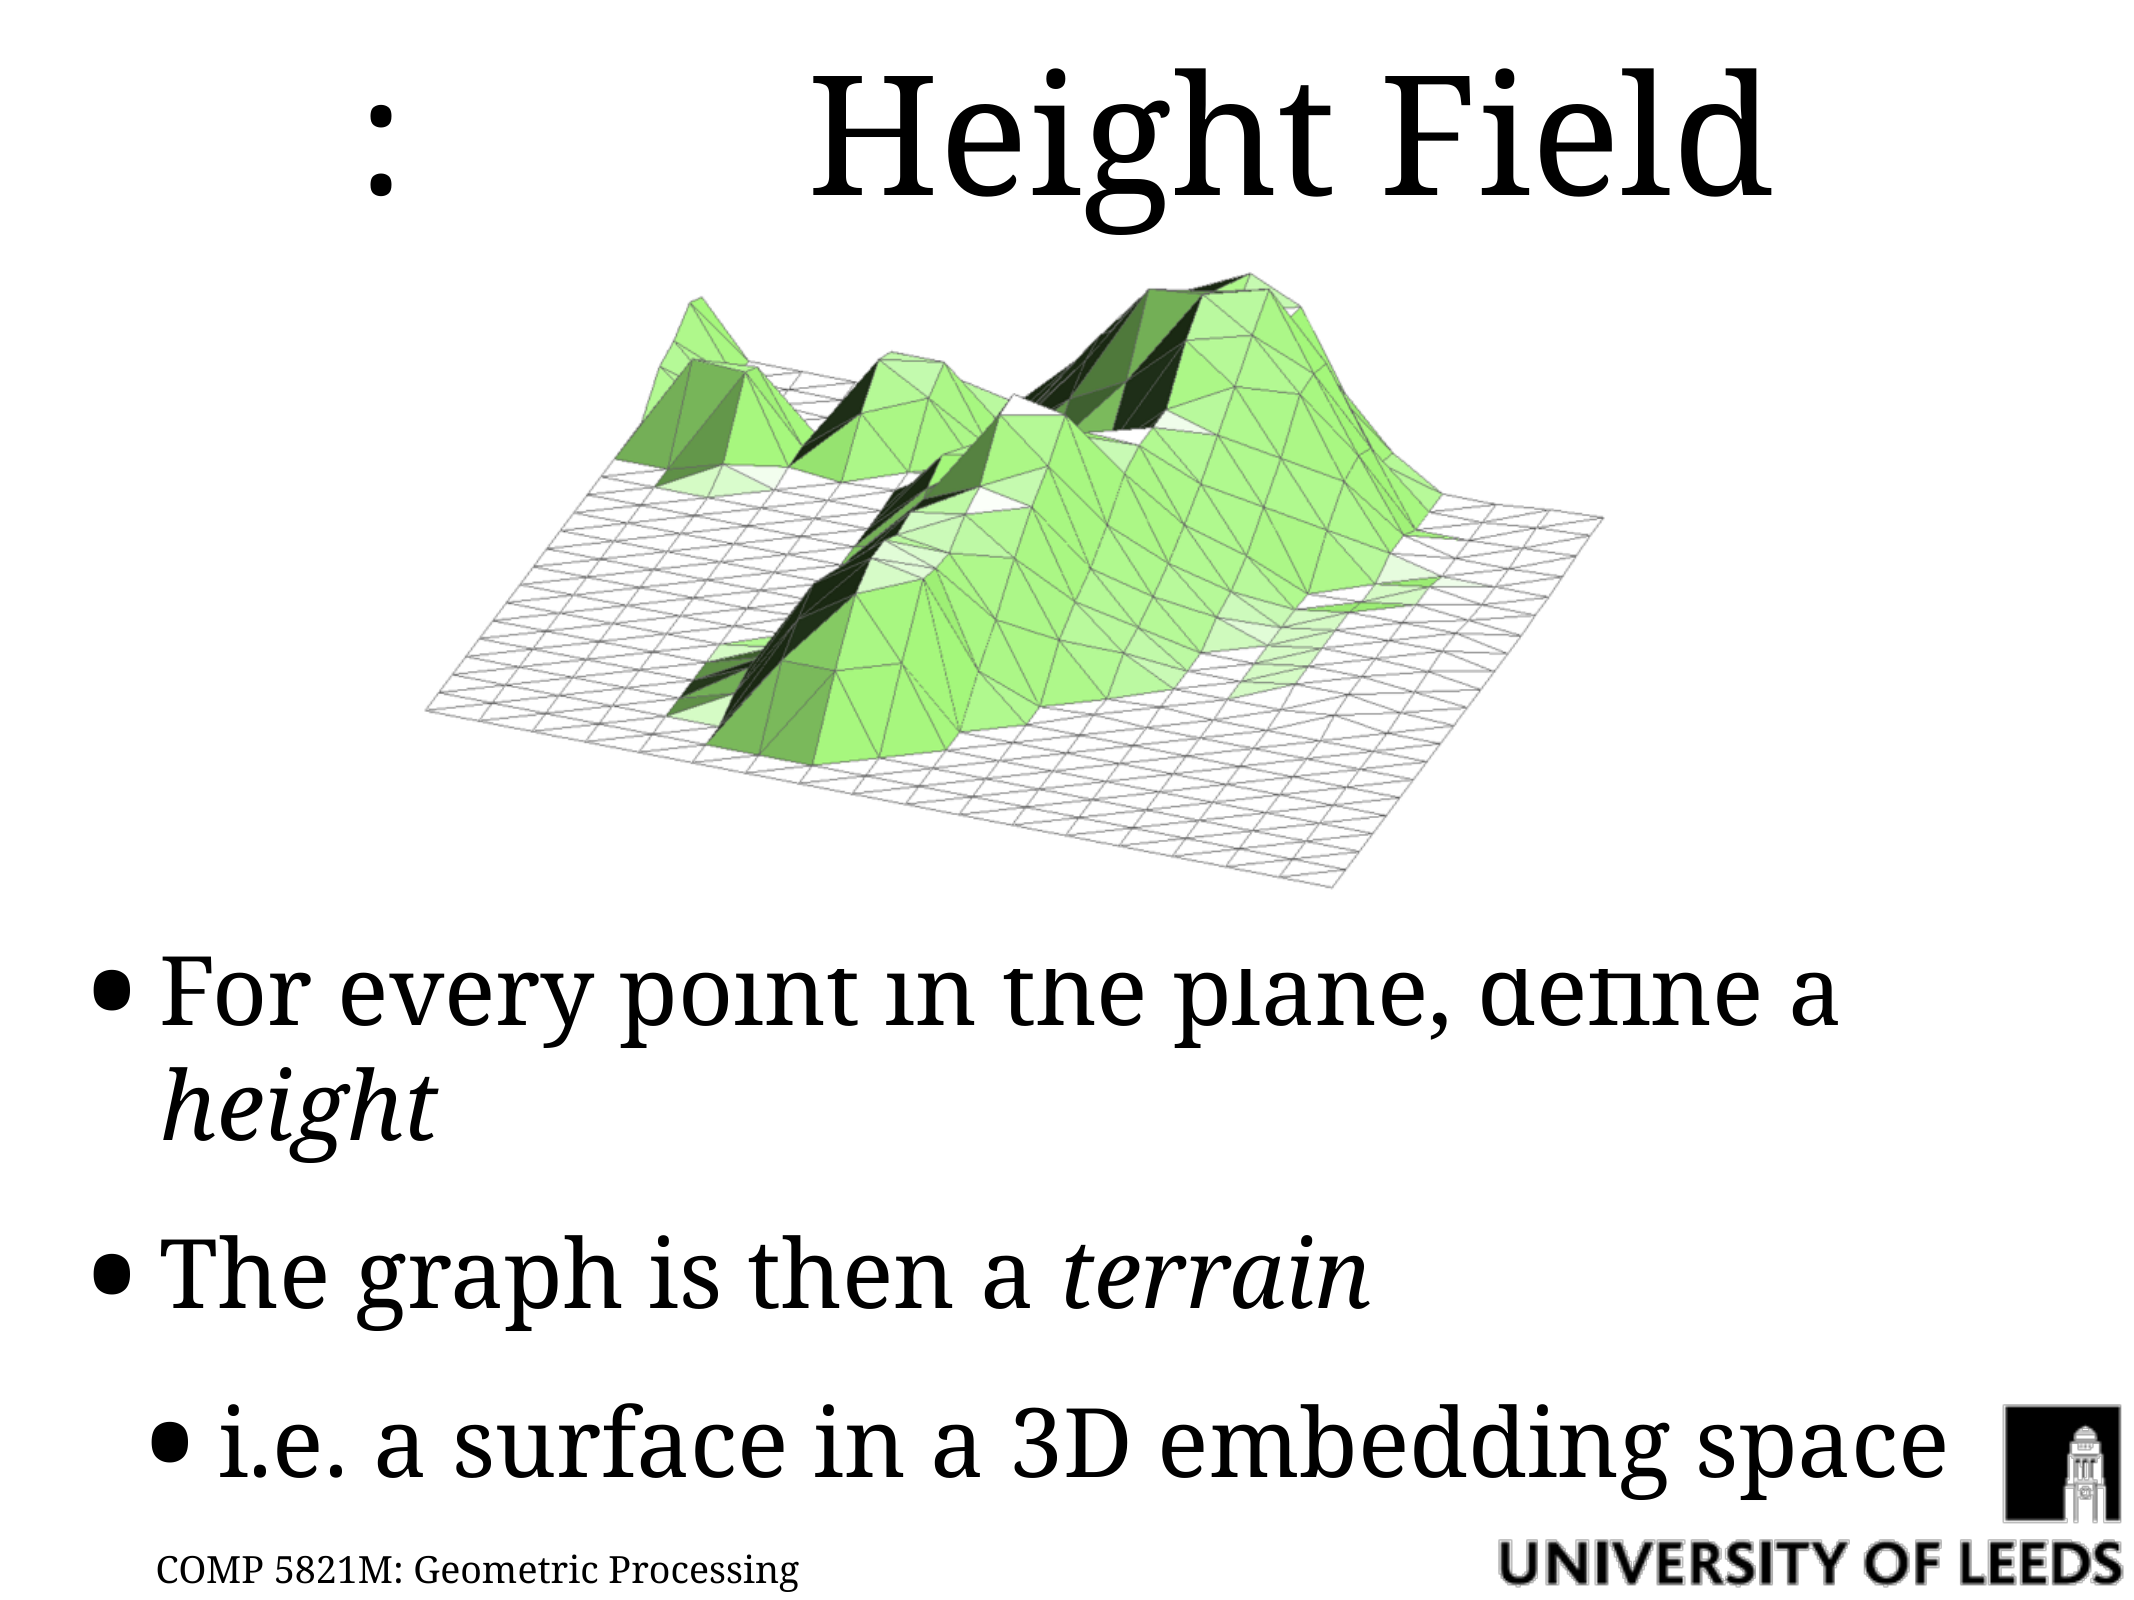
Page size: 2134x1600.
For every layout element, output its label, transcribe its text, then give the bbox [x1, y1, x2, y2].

picture [1491, 1339, 2132, 1600]
list For every point in the plane, define a height The graph is then a terrain i.e. a surface in a 3D embedding space [30, 934, 2103, 1493]
picture [347, 246, 1685, 970]
